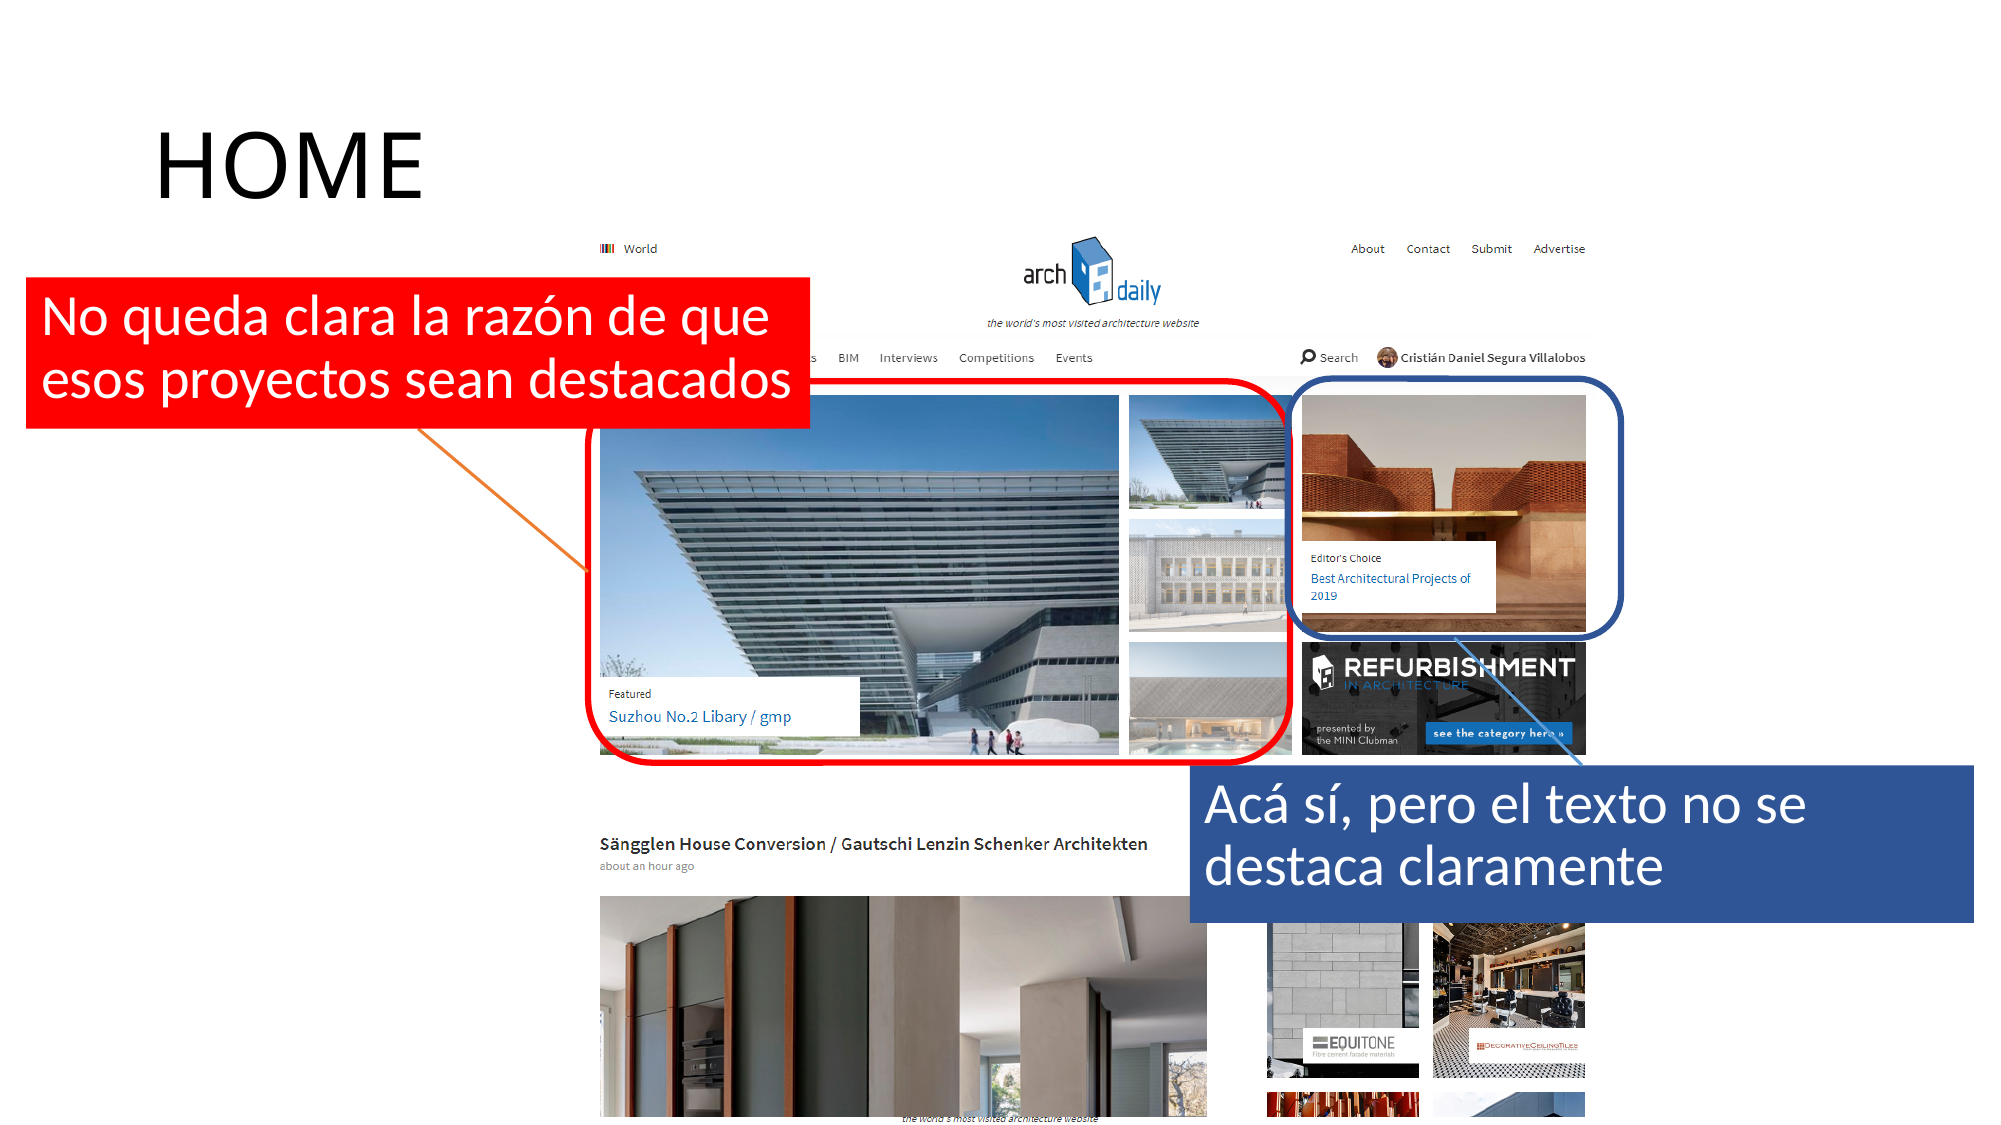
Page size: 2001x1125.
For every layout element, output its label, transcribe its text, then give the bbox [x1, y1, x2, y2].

picture [586, 229, 1596, 1125]
text_box [1596, 381, 1623, 636]
title HOME [137, 59, 1863, 278]
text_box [1454, 637, 1582, 766]
list No queda clara la razón de que esos proyectos sean destacados [26, 277, 586, 429]
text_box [418, 428, 588, 572]
text_box Acá sí, pero el texto no se destaca claramente [1596, 765, 1974, 923]
